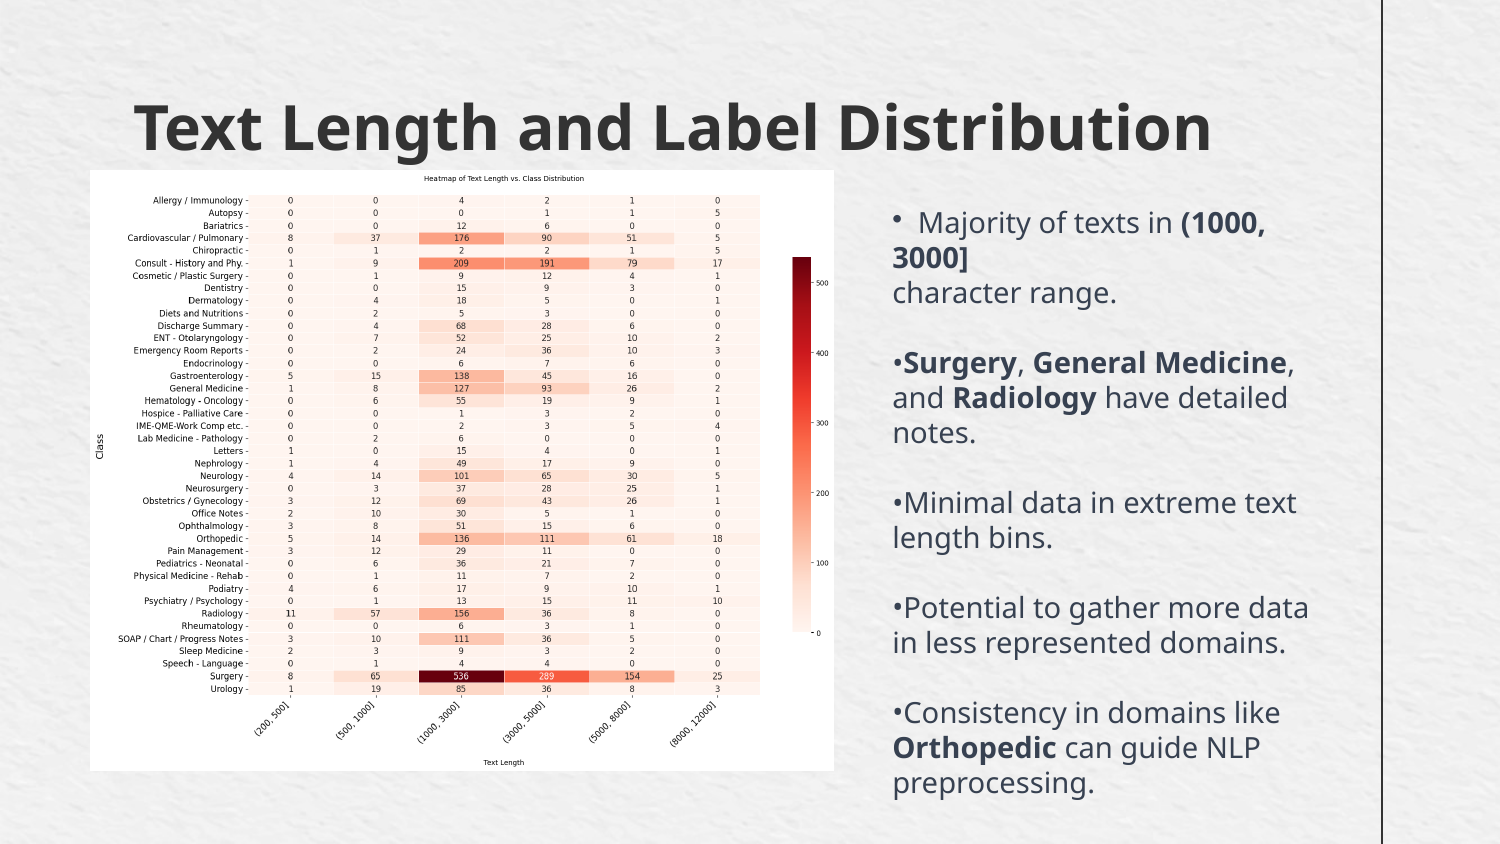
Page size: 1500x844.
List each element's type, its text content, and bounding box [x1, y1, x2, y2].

picture [90, 170, 834, 771]
title Text Length and Label Distribution [118, 72, 1382, 167]
subtitle Majority of texts in (1000, 3000] character range. Surgery, General Medicine, and Radiology have detailed notes. Minimal data in extreme text length bins. Potential to gather more data in less represented domains. Consistency in domains like Orthopedic can guide NLP preprocessing. [877, 189, 1345, 771]
